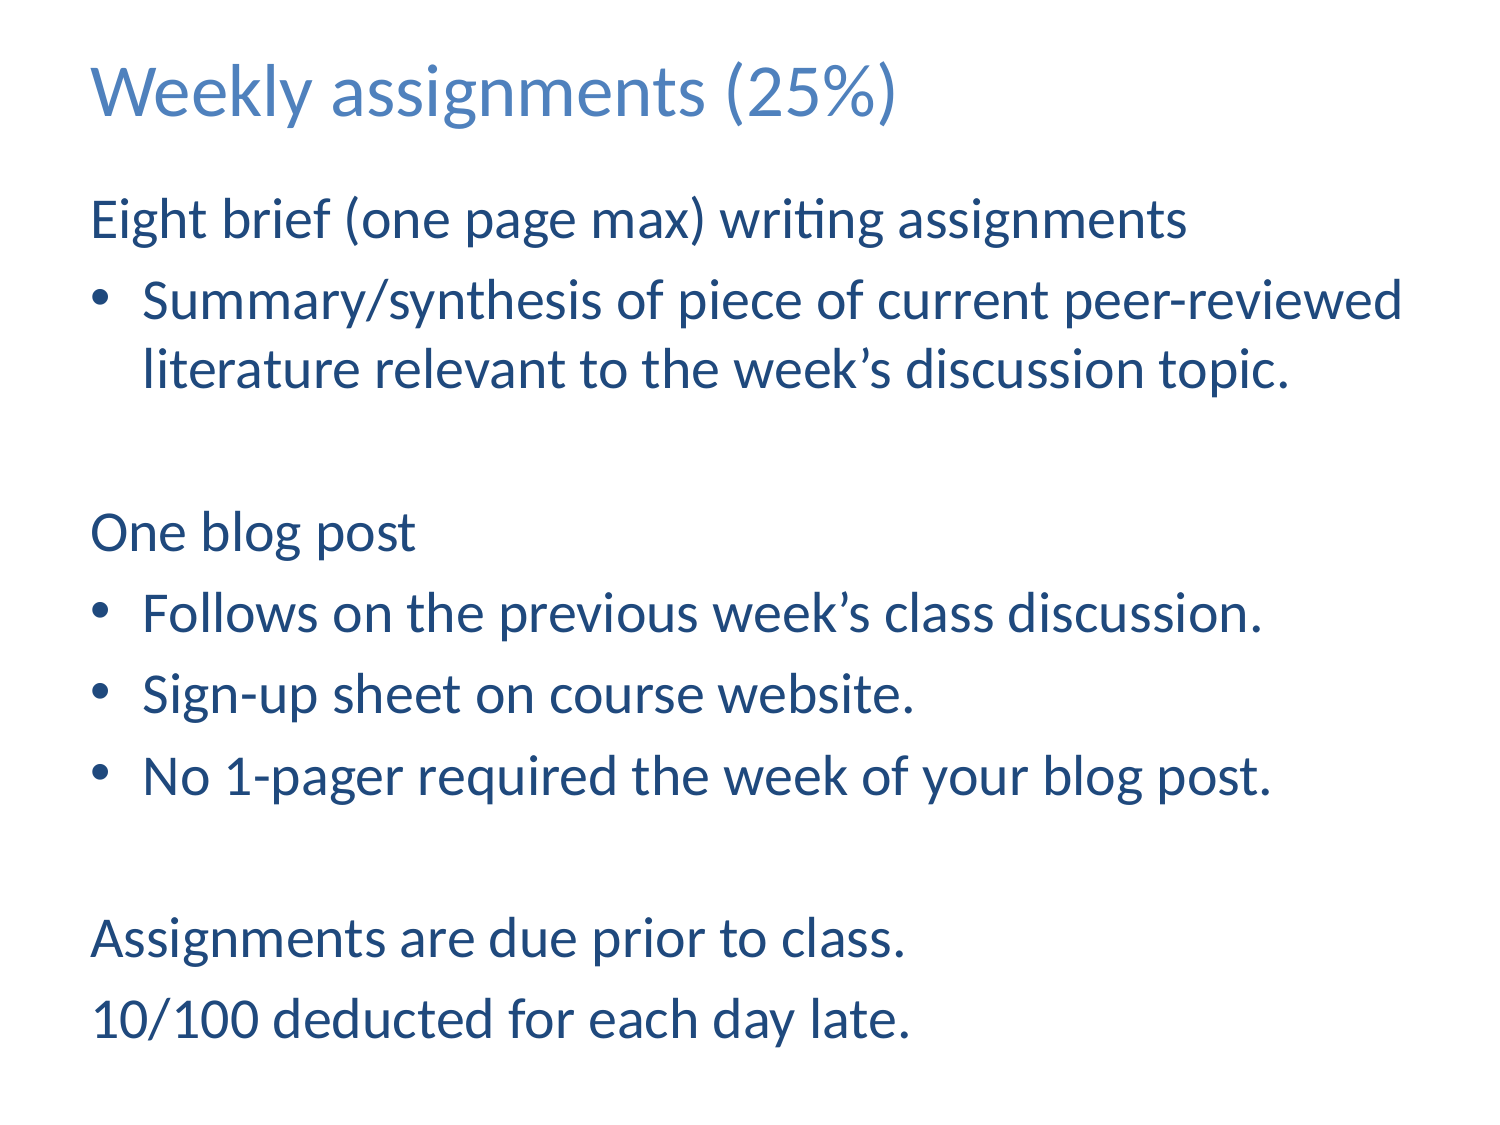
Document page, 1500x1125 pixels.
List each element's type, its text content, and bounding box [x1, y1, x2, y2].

title Weekly assignments (25%) [75, 30, 1425, 144]
list Eight brief (one page max) writing assignments Summary/synthesis of piece of current peer-reviewed literature relevant to the week’s discussion topic. One blog post Follows on the previous week’s class discussion. Sign-up sheet on course website. No 1-pager required the week of your blog post. Assignments are due prior to class. 10/100 deducted for each day late. [75, 172, 1425, 1090]
